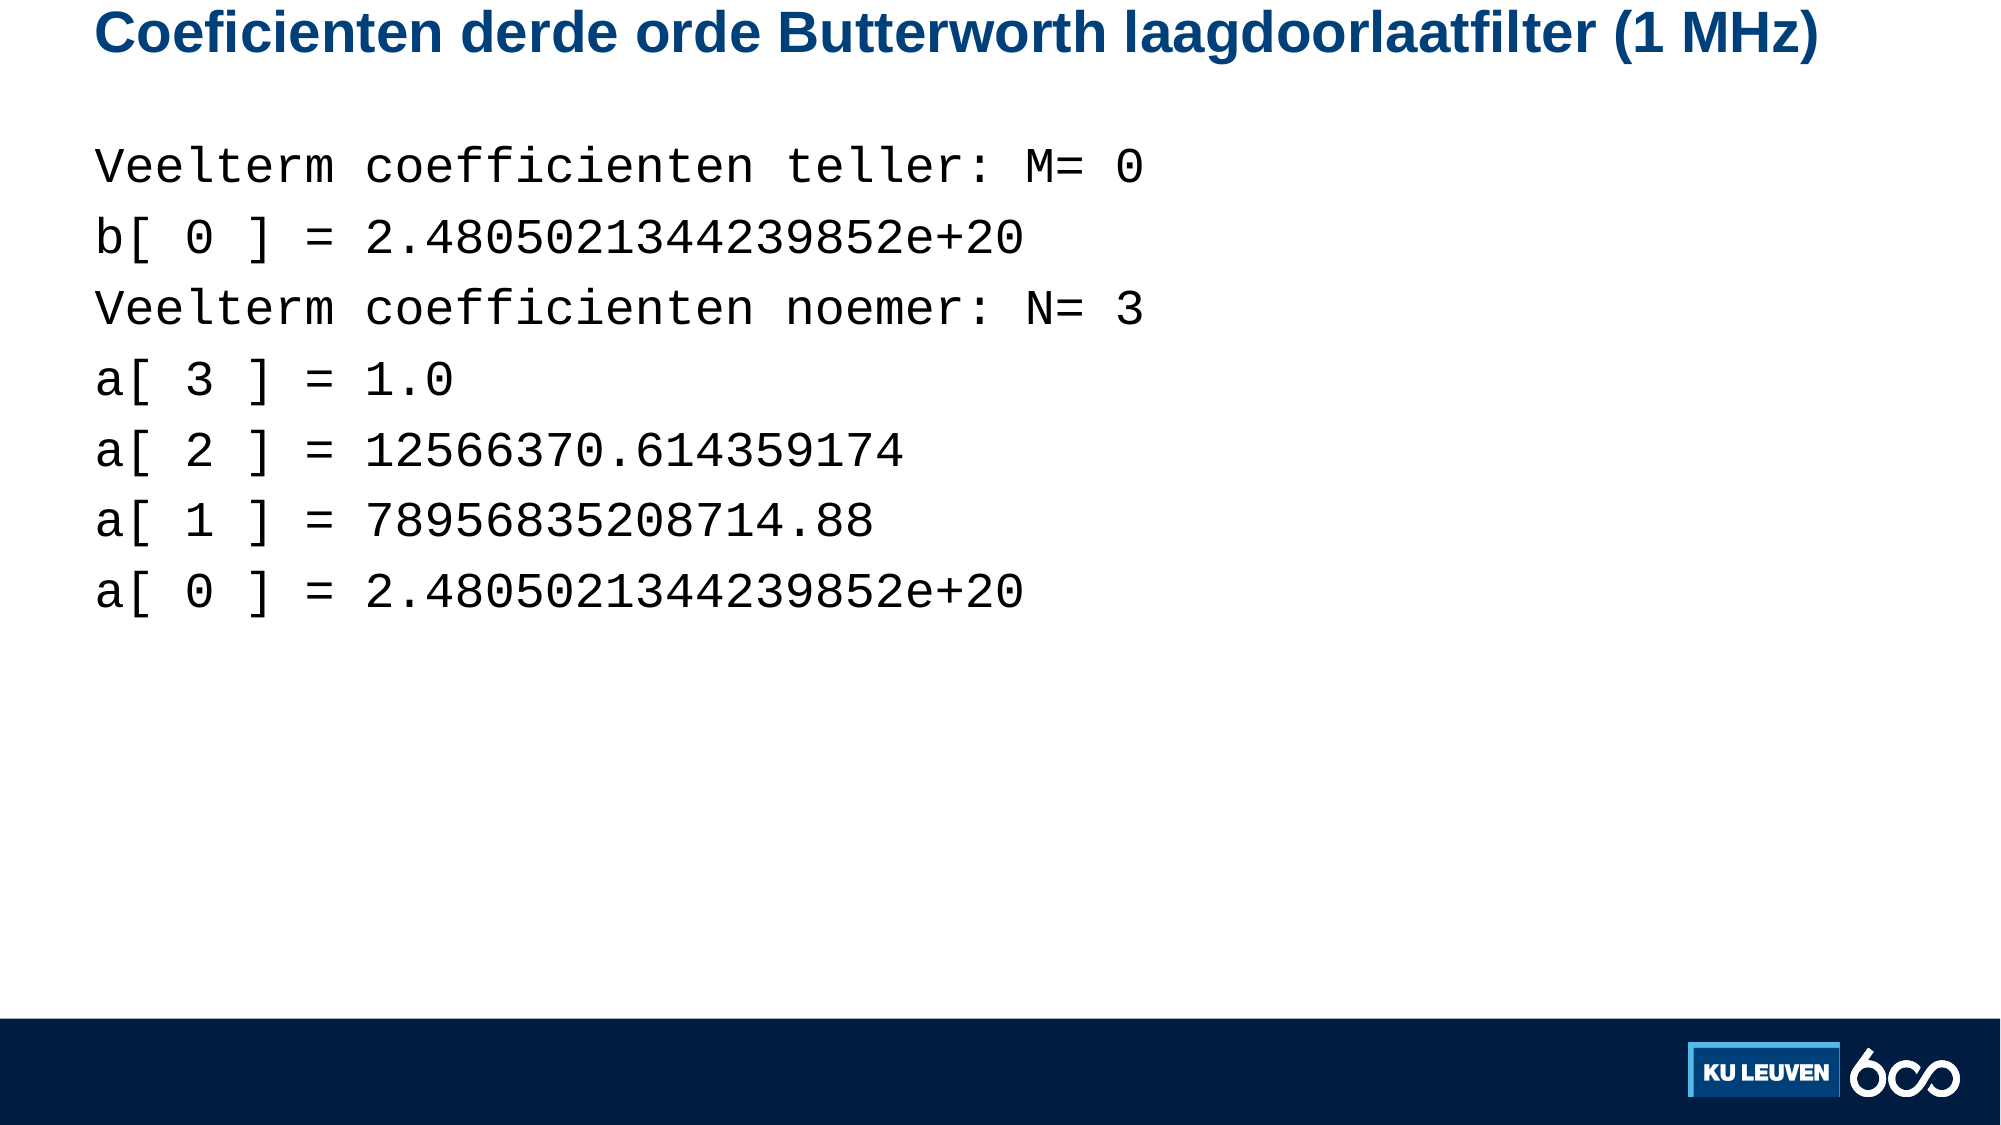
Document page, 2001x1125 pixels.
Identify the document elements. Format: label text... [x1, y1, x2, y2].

list Veelterm coefficienten teller: M= 0 b[ 0 ] = 2.4805021344239852e+20 Veelterm coefficienten noemer: N= 3 a[ 3 ] = 1.0 a[ 2 ] = 12566370.614359174 a[ 1 ] = 78956835208714.88 a[ 0 ] = 2.4805021344239852e+20 [94, 142, 1900, 993]
picture [1688, 1042, 1960, 1097]
title Coeficienten derde orde Butterworth laagdoorlaatfilter (1 MHz) [94, 2, 1906, 110]
